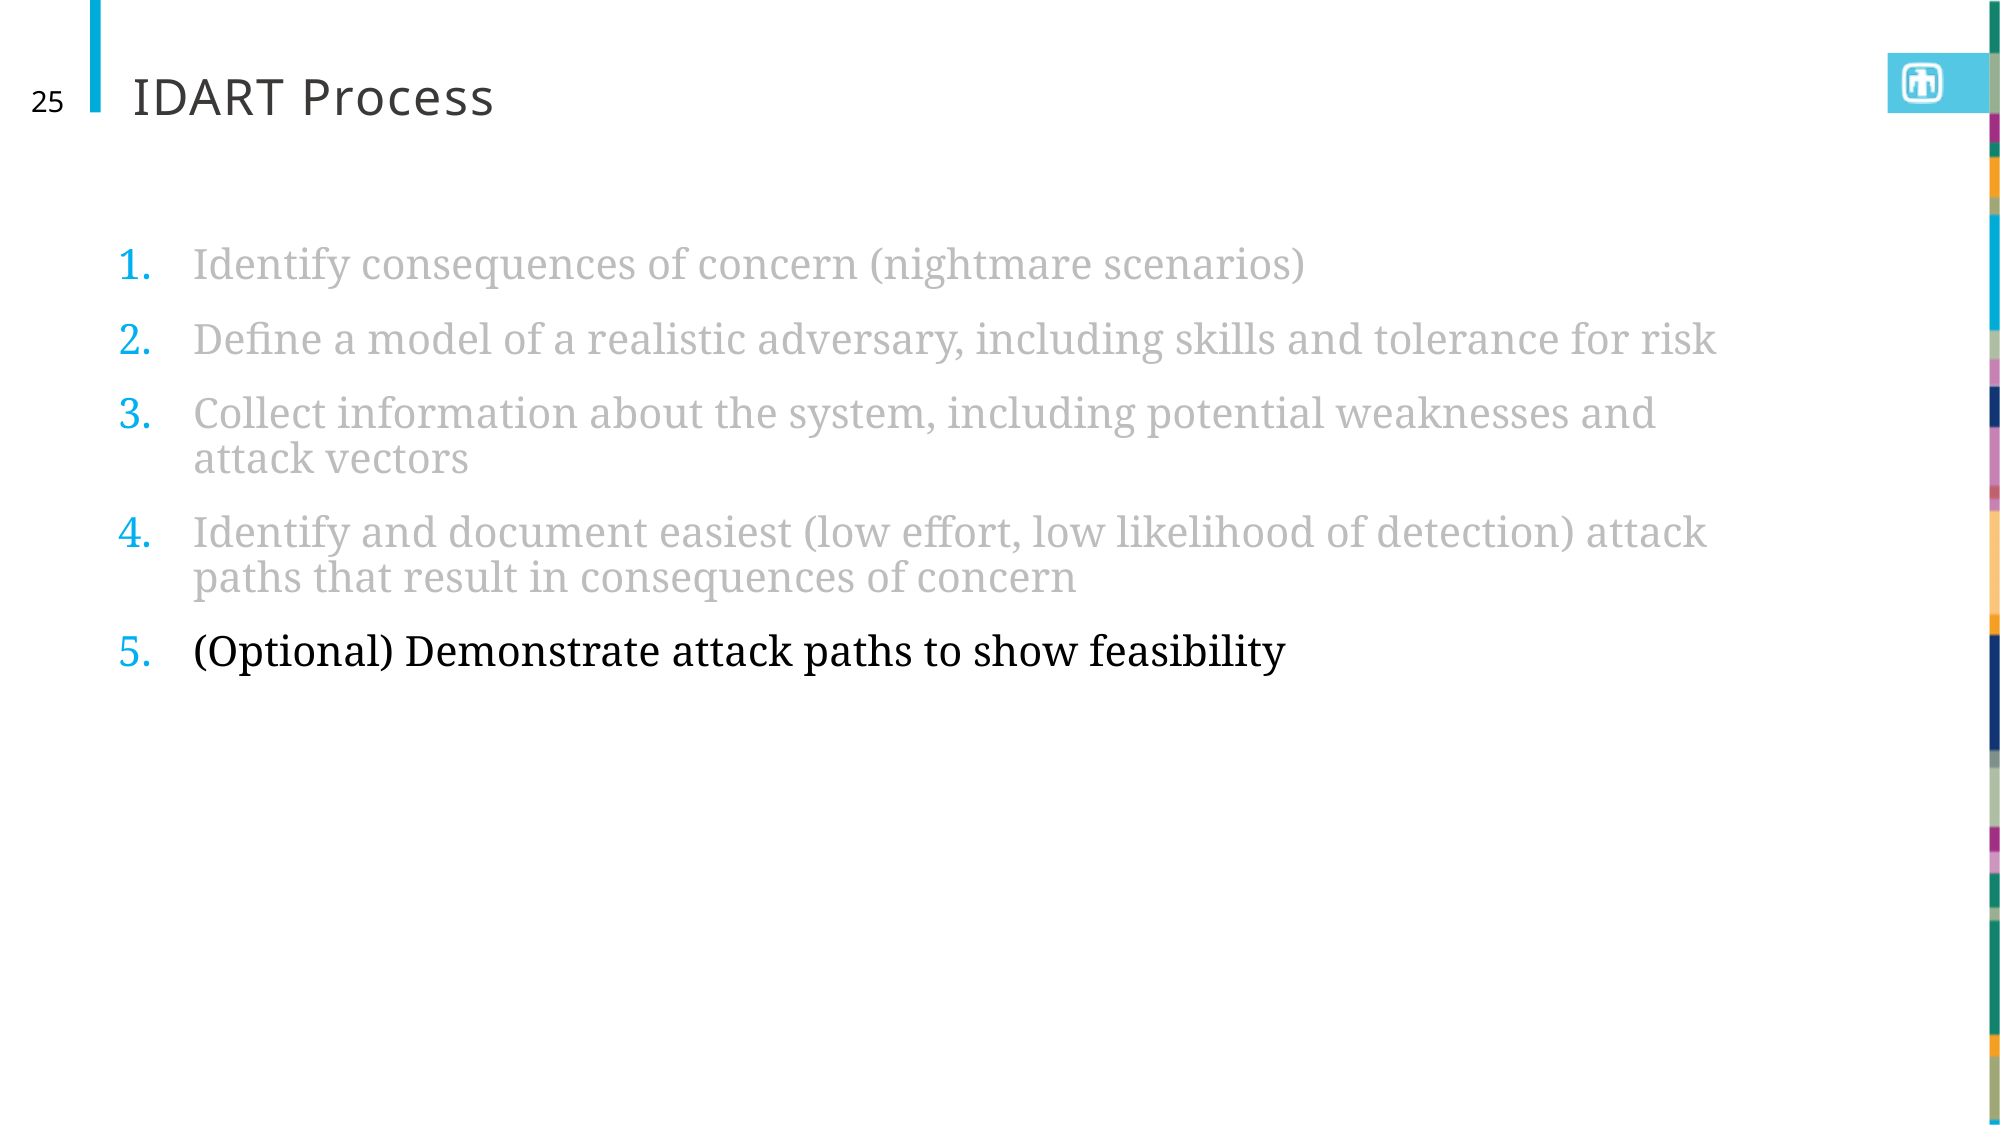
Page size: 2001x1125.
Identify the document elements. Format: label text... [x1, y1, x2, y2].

list Identify consequences of concern (nightmare scenarios) Define a model of a realistic adversary, including skills and tolerance for risk Collect information about the system, including potential weaknesses and attack vectors Identify and document easiest (low effort, low likelihood of detection) attack paths that result in consequences of concern (Optional) Demonstrate attack paths to show feasibility [118, 236, 1769, 779]
title IDART Process [118, 39, 1769, 133]
picture [1990, 1, 1999, 215]
picture [1901, 62, 1944, 104]
slide_number 25 [10, 73, 80, 133]
picture [1990, 330, 1999, 1120]
